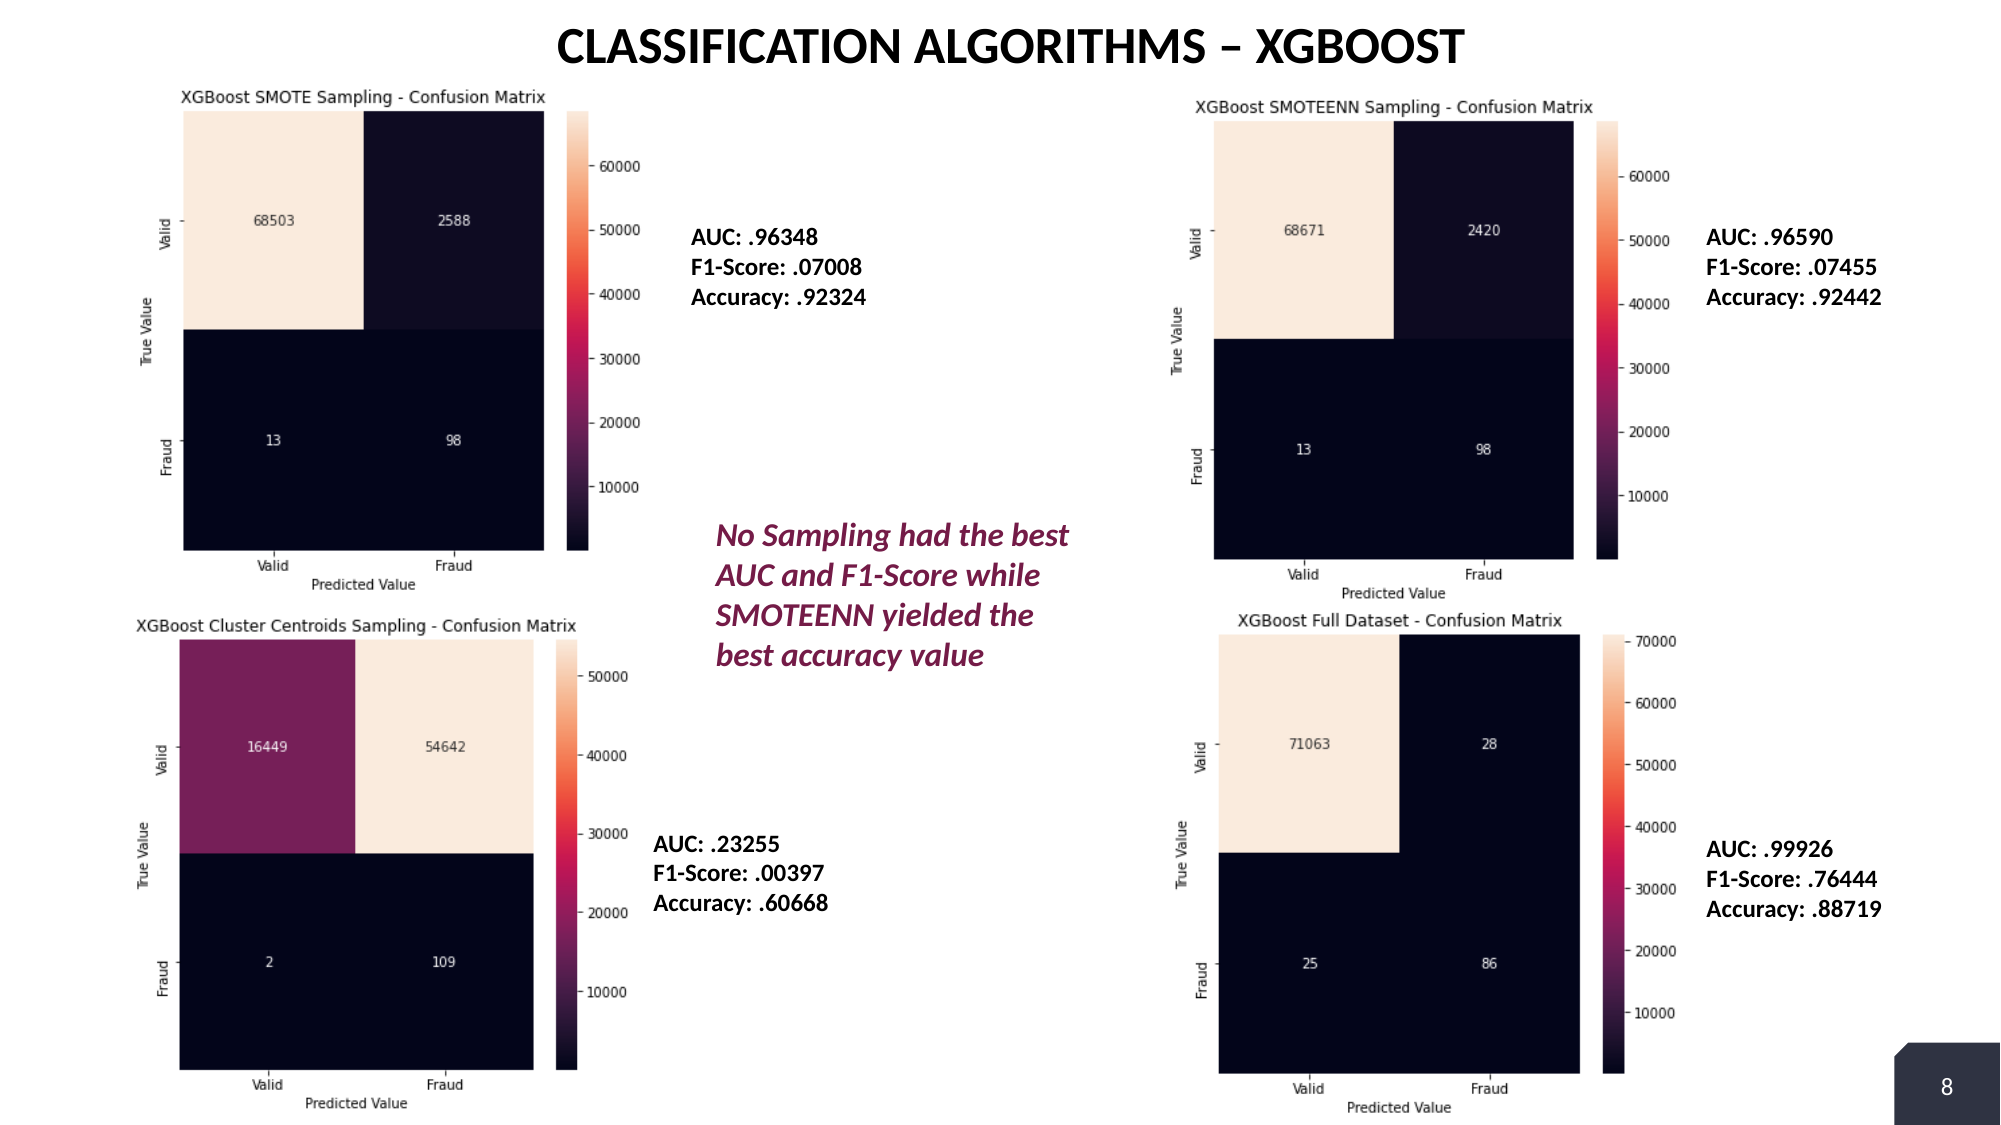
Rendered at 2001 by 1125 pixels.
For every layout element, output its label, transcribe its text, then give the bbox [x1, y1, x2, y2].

slide_number ‹#› [1894, 1052, 2000, 1119]
text_box AUC: .96348 F1-Score: .07008 Accuracy: .92324 [681, 205, 899, 326]
text_box AUC: .99926 F1-Score: .76444 Accuracy: .88719 [1697, 818, 1915, 938]
picture [1147, 93, 1692, 1125]
text_box AUC: .96590 F1-Score: .07455 Accuracy: .92442 [1697, 205, 1915, 326]
picture [115, 87, 677, 602]
title CLASSIFICATION ALGORITHMS – XGBOOST [11, 0, 2000, 94]
text_box No Sampling had the best AUC and F1-Score while SMOTEENN yielded the best accuracy value [700, 498, 1092, 688]
text_box AUC: .23255 F1-Score: .00397 Accuracy: .60668 [649, 812, 862, 932]
picture [115, 608, 646, 1120]
